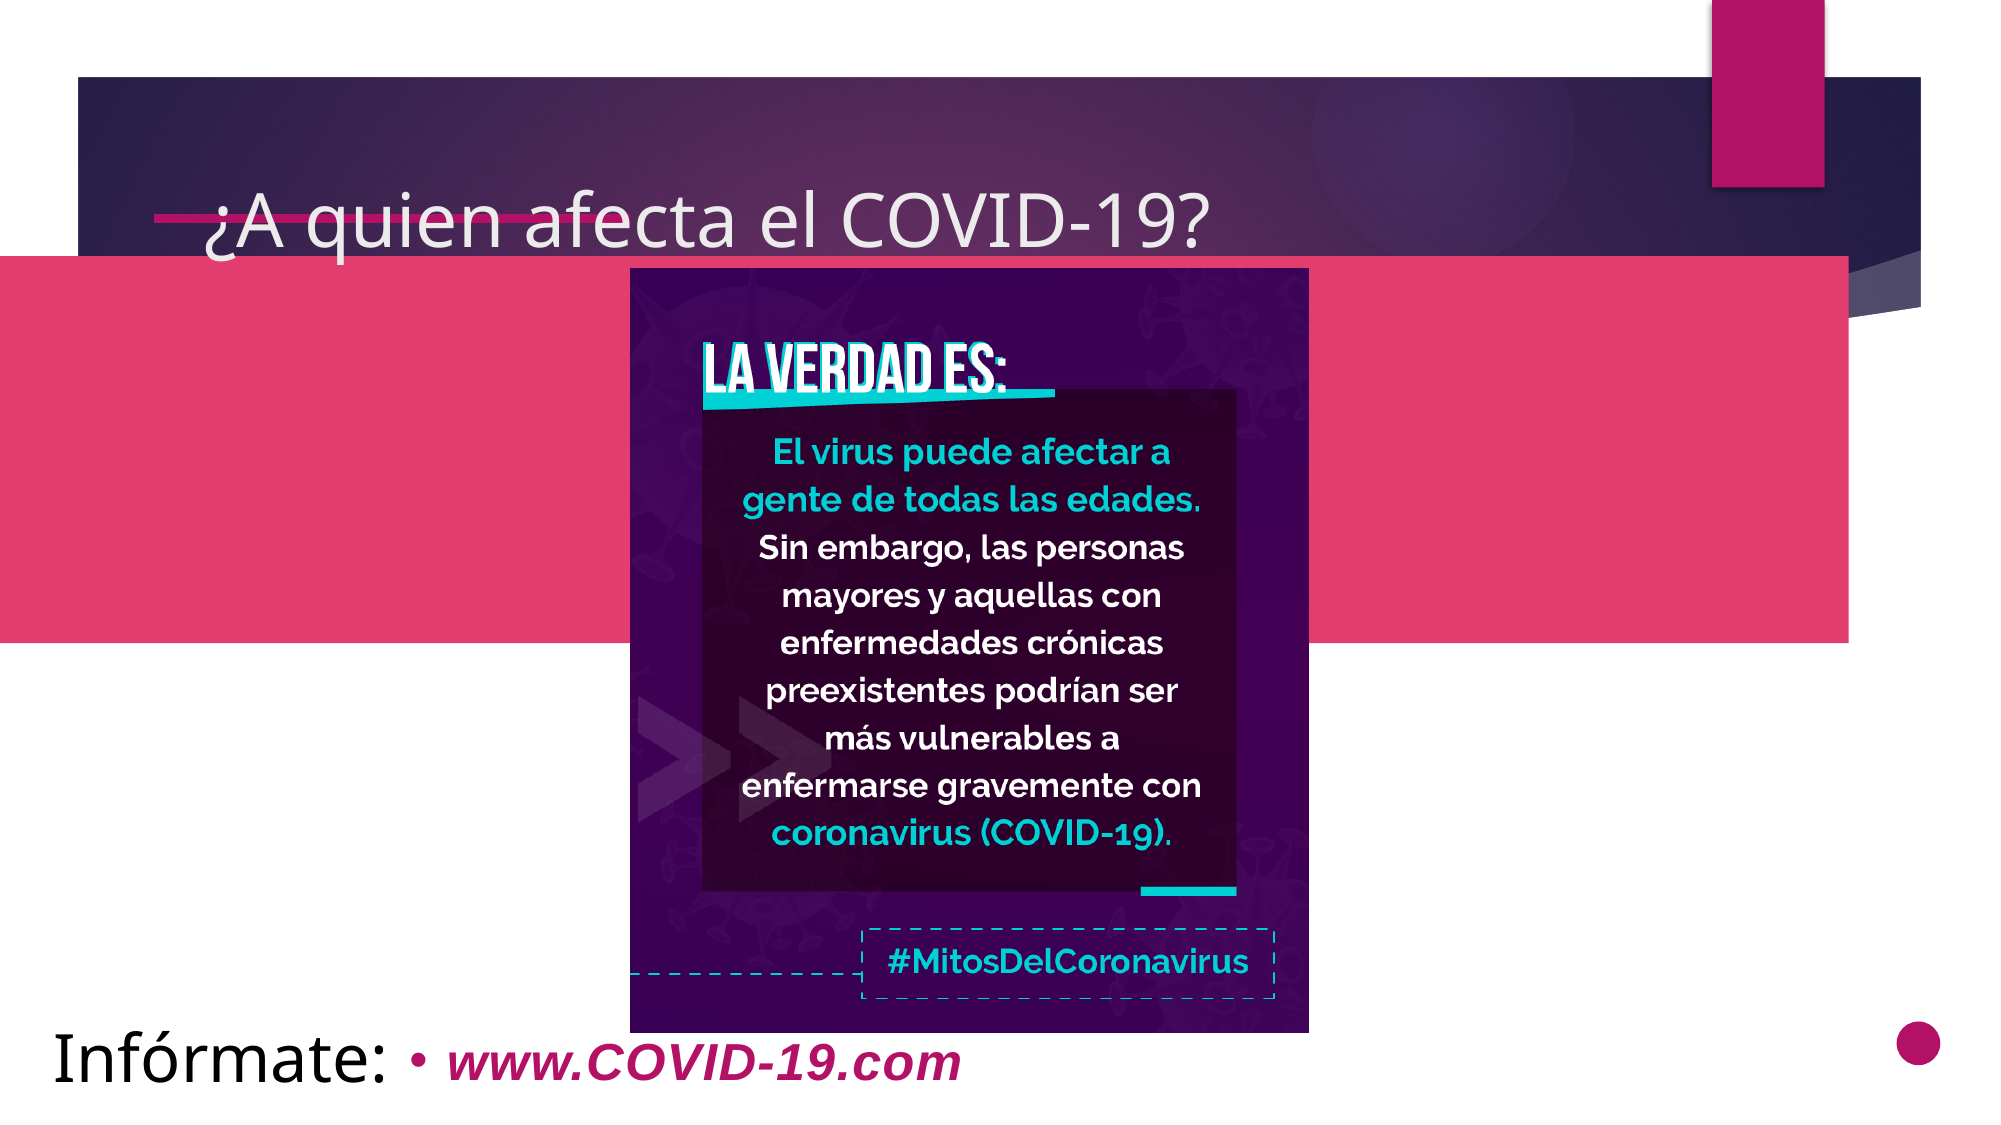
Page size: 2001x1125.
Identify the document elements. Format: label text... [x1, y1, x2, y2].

title ¿A quien afecta el COVID-19? [189, 159, 1627, 276]
text_box www.COVID-19.com [394, 1001, 1000, 1125]
picture [630, 268, 1309, 1033]
text_box Infórmate: [39, 1008, 434, 1103]
